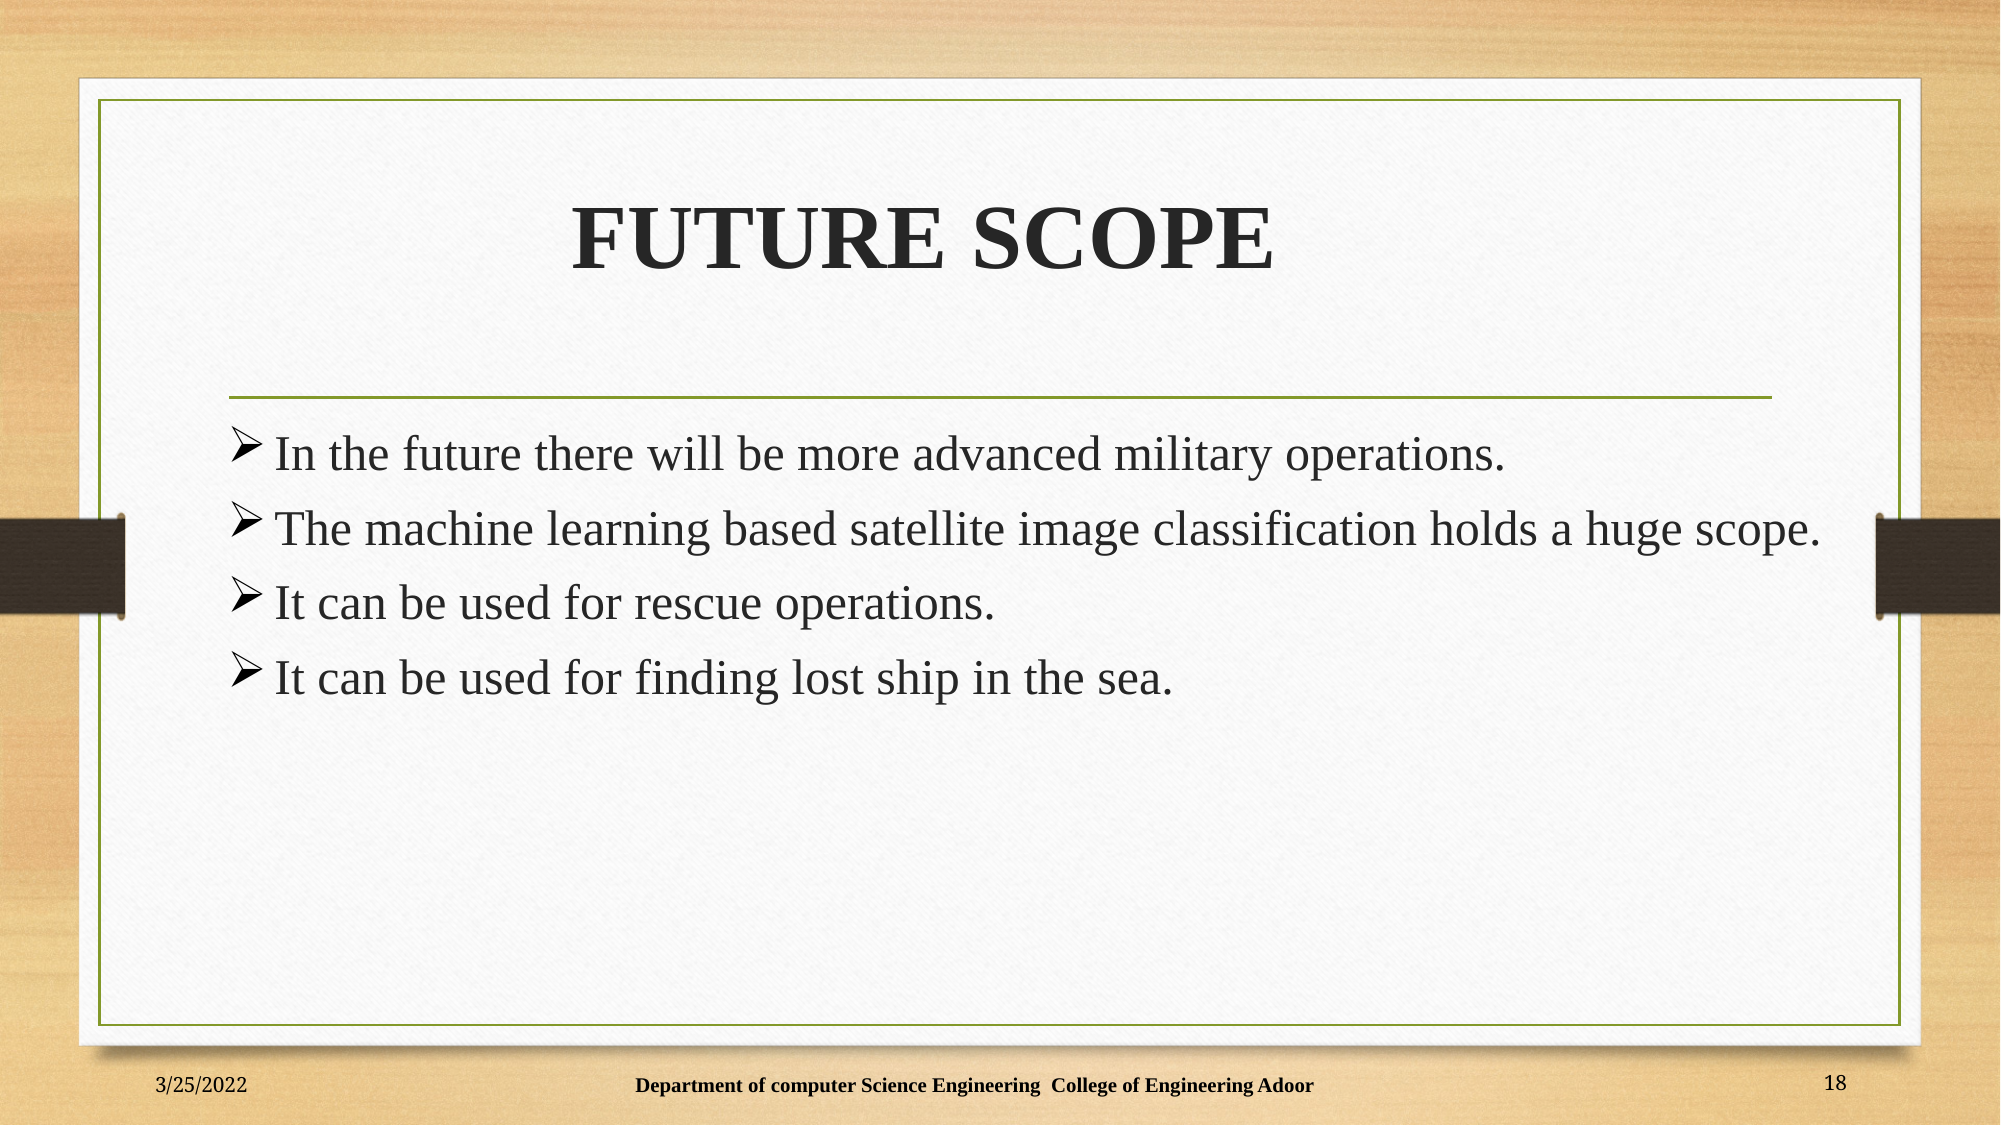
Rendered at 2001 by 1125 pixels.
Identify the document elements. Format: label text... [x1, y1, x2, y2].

title FUTURE SCOPE [556, 182, 1644, 397]
slide_number 18 [1772, 1060, 1862, 1107]
picture [0, 0, 2001, 1125]
list In the future there will be more advanced military operations. The machine learning based satellite image classification holds a huge scope. It can be used for rescue operations. It can be used for finding lost ship in the sea. [212, 419, 1862, 964]
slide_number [0, 1060, 263, 1107]
footer Department of computer Science Engineering College of Engineering Adoor [375, 1061, 1575, 1107]
